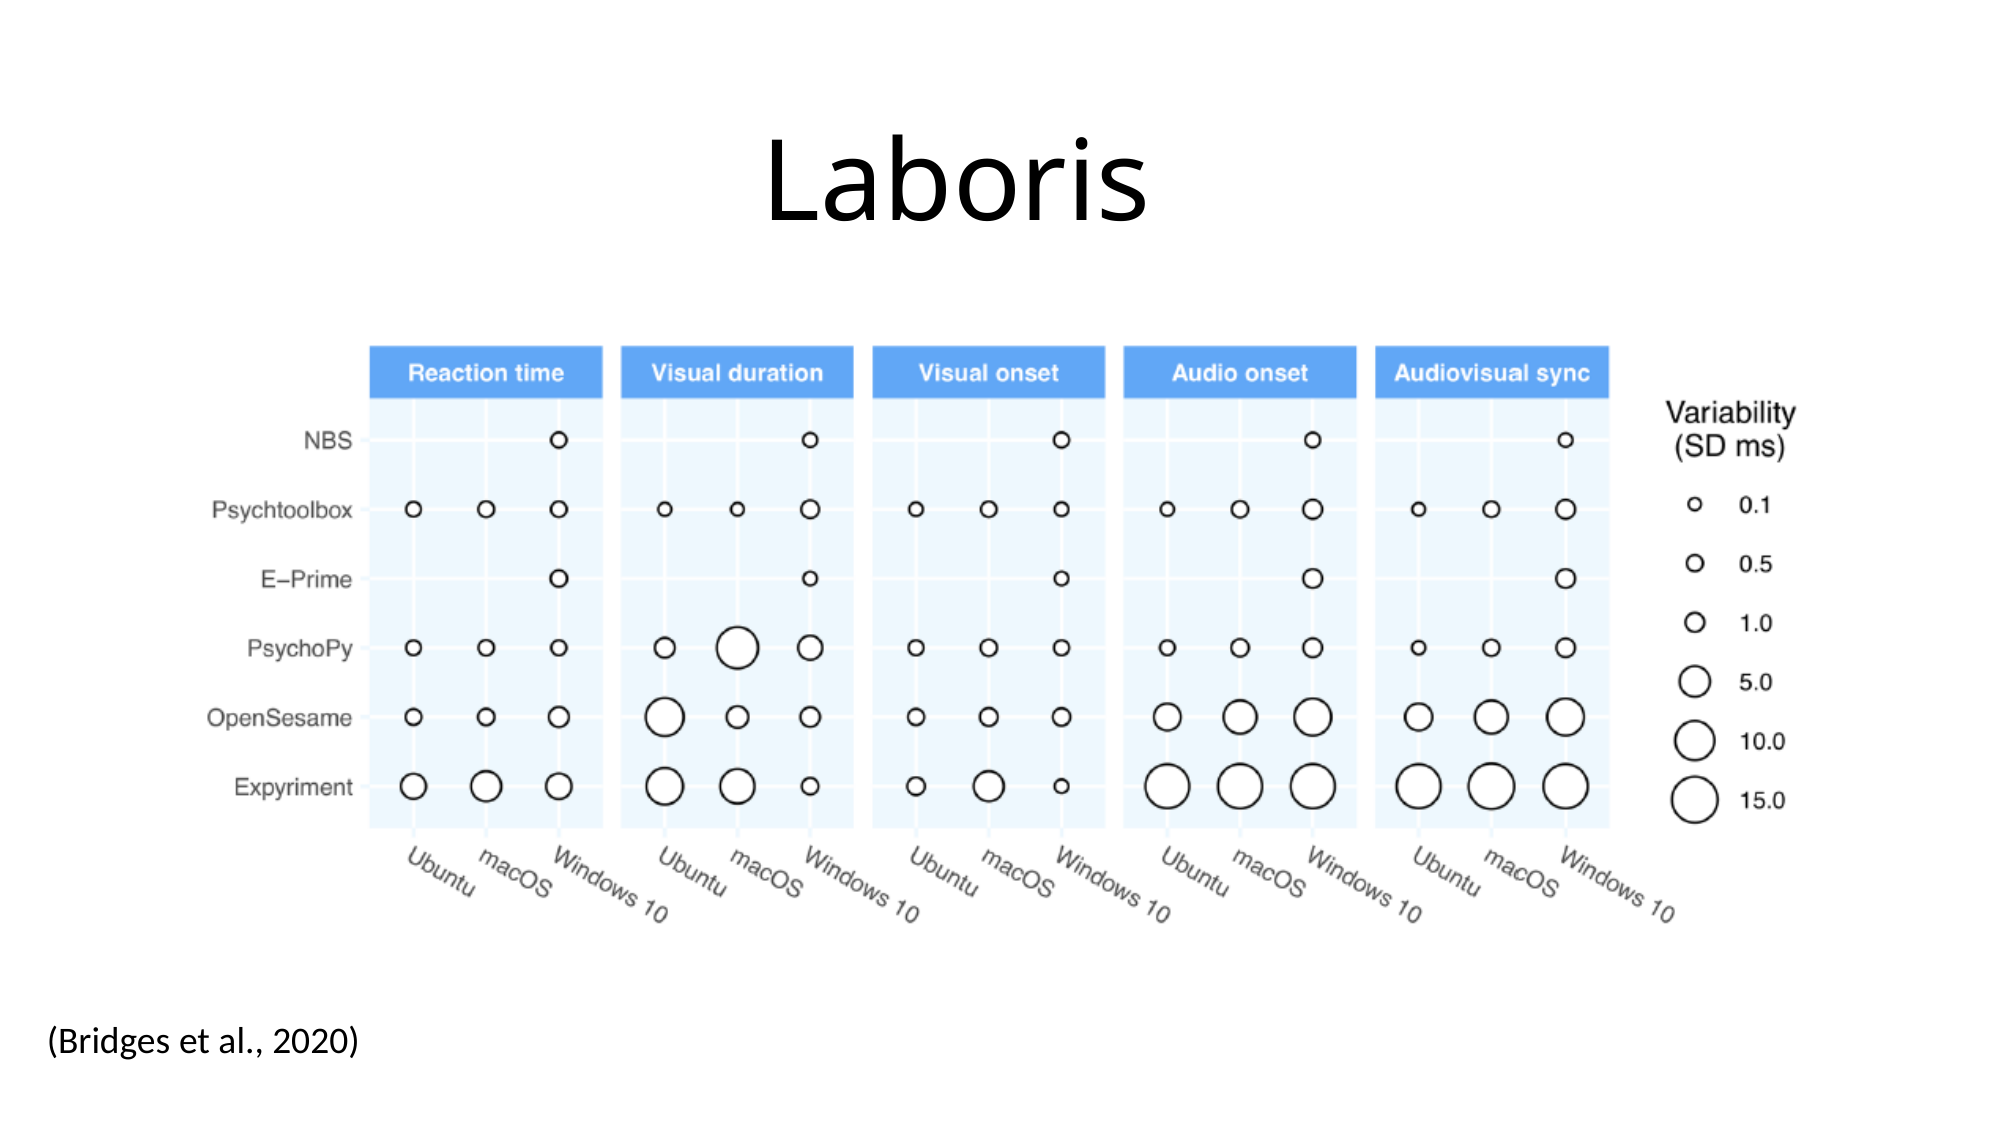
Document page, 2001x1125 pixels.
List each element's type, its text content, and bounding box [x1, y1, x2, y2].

picture [181, 316, 1820, 936]
text_box Laboris [93, 116, 1819, 334]
text_box (Bridges et al., 2020) [32, 1008, 383, 1069]
